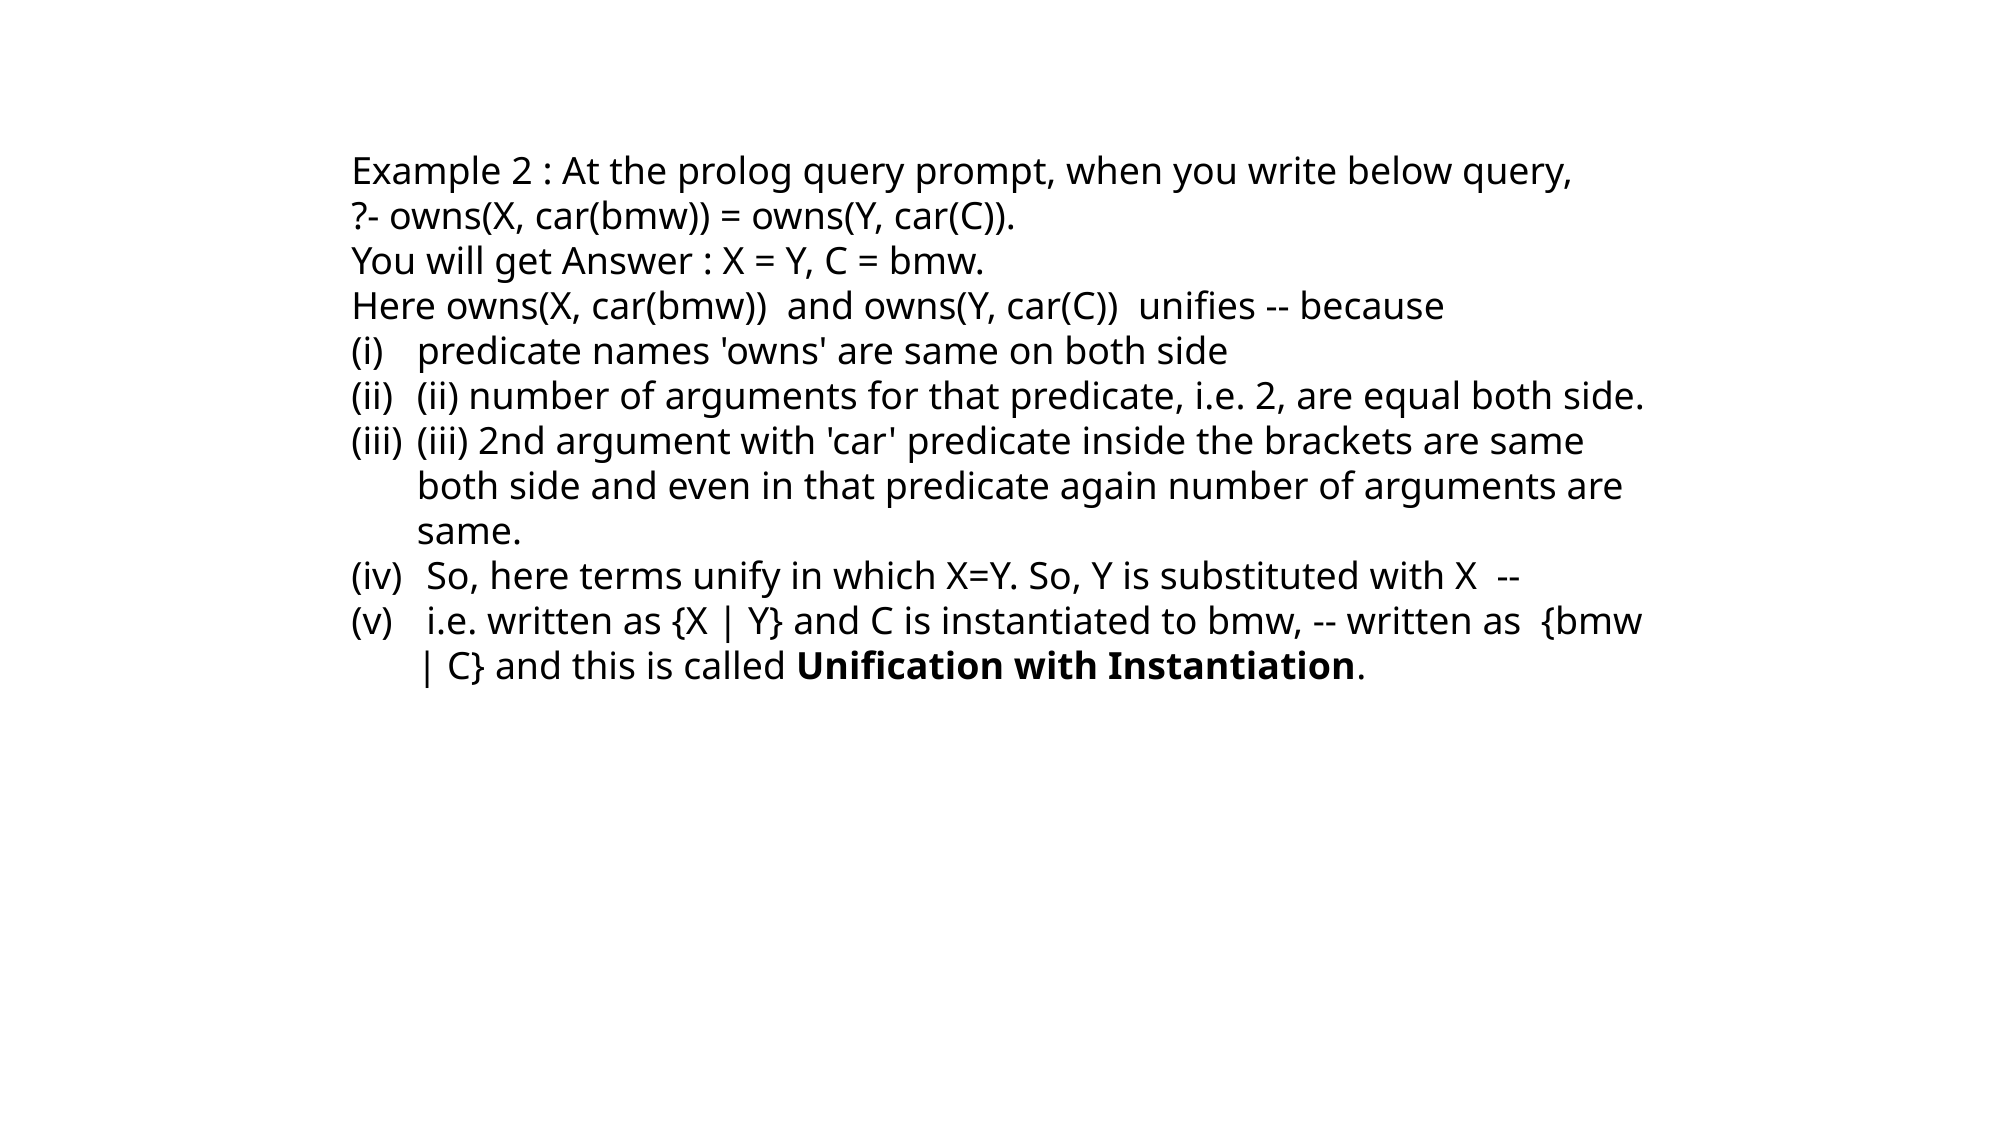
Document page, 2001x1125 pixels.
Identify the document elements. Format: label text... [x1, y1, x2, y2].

text_box Example 2 : At the prolog query prompt, when you write below query, ?- owns(X, car(bmw)) = owns(Y, car(C)). You will get Answer : X = Y, C = bmw. Here owns(X, car(bmw)) and owns(Y, car(C)) unifies -- because predicate names 'owns' are same on both side (ii) number of arguments for that predicate, i.e. 2, are equal both side. (iii) 2nd argument with 'car' predicate inside the brackets are same both side and even in that predicate again number of arguments are same. So, here terms unify in which X=Y. So, Y is substituted with X -- i.e. written as {X | Y} and C is instantiated to bmw, -- written as {bmw | C} and this is called Unification with Instantiation. [336, 139, 1665, 694]
